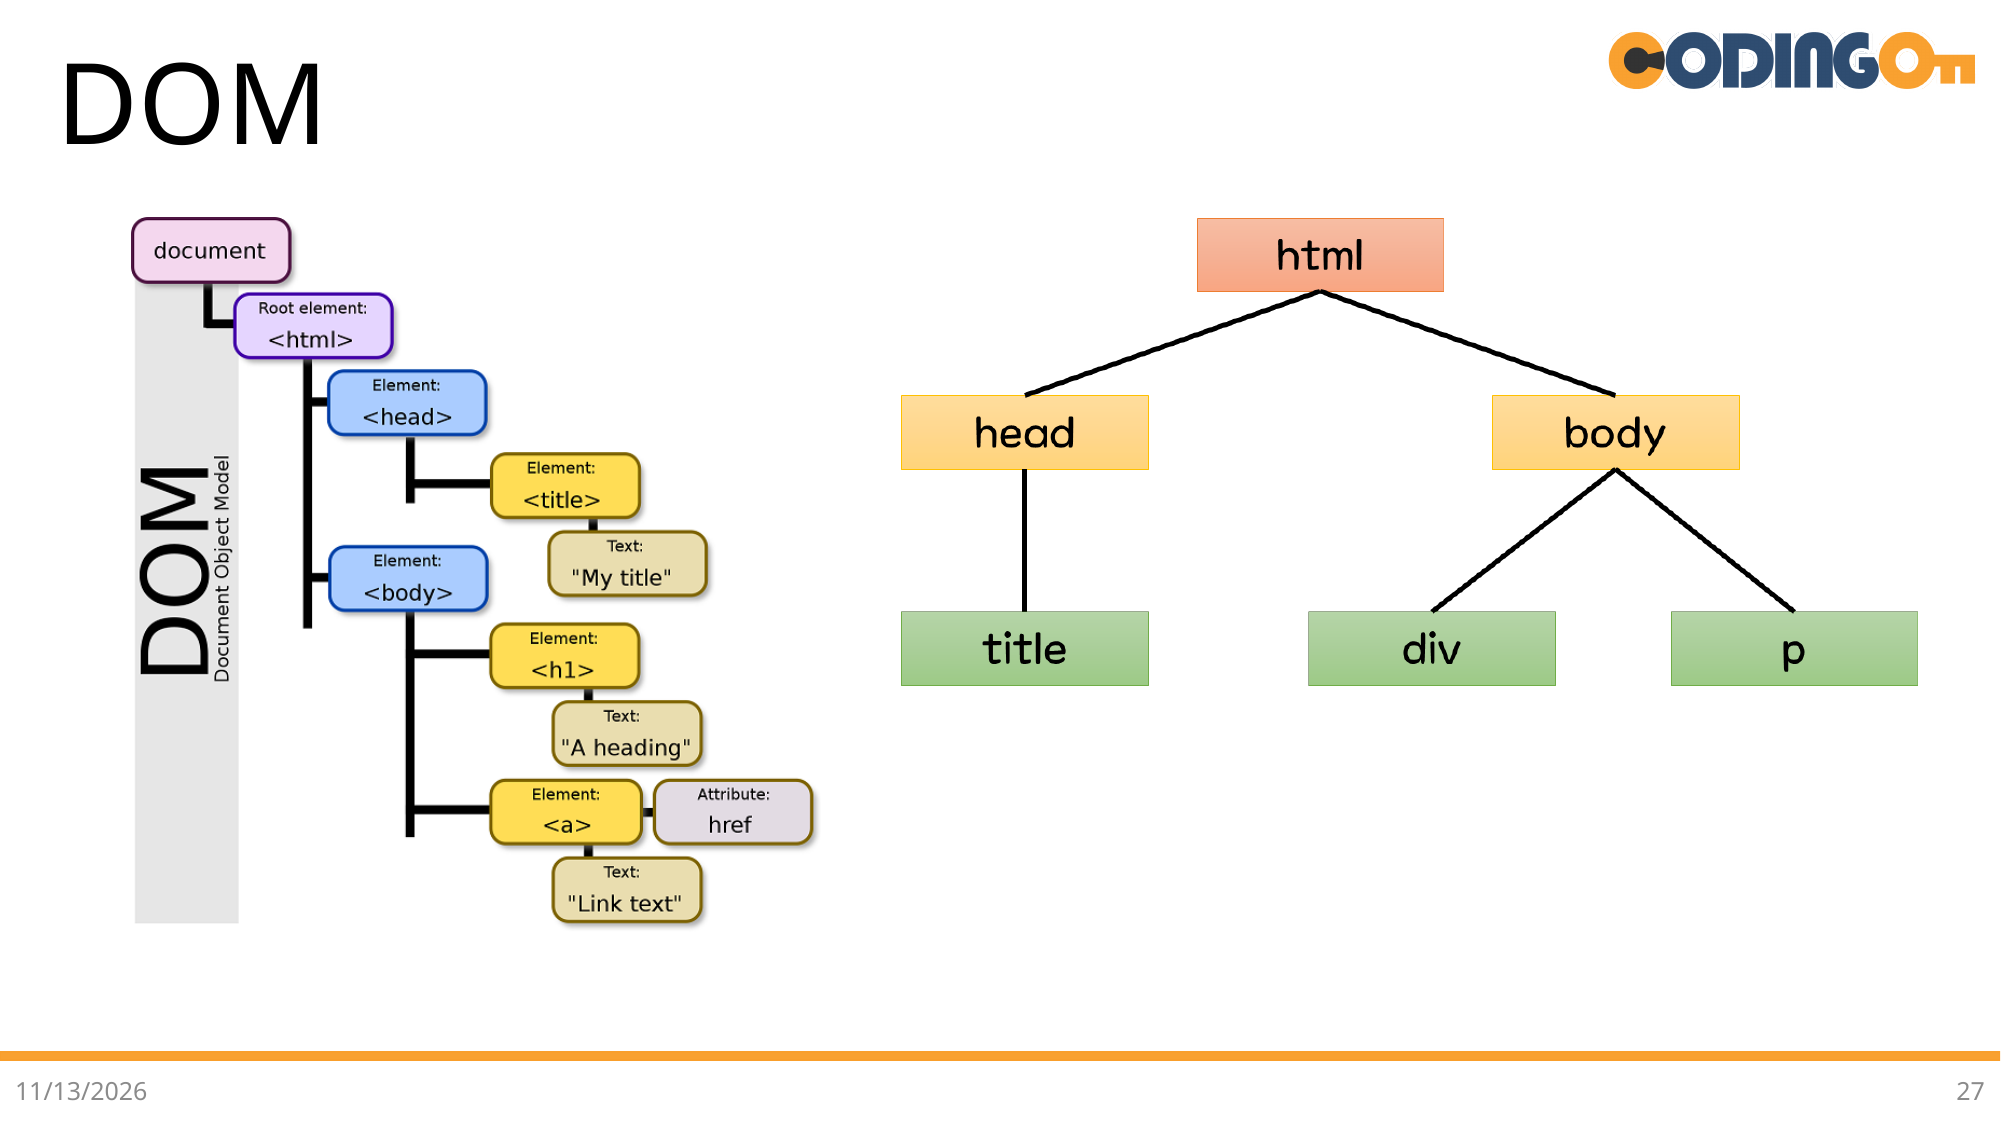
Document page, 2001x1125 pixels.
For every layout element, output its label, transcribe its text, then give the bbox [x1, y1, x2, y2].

picture [1767, 22, 1981, 99]
title DOM [41, 0, 1767, 218]
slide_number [0, 1062, 450, 1123]
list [131, 217, 821, 932]
slide_number 27 [1550, 1062, 2000, 1123]
picture [901, 217, 1918, 698]
